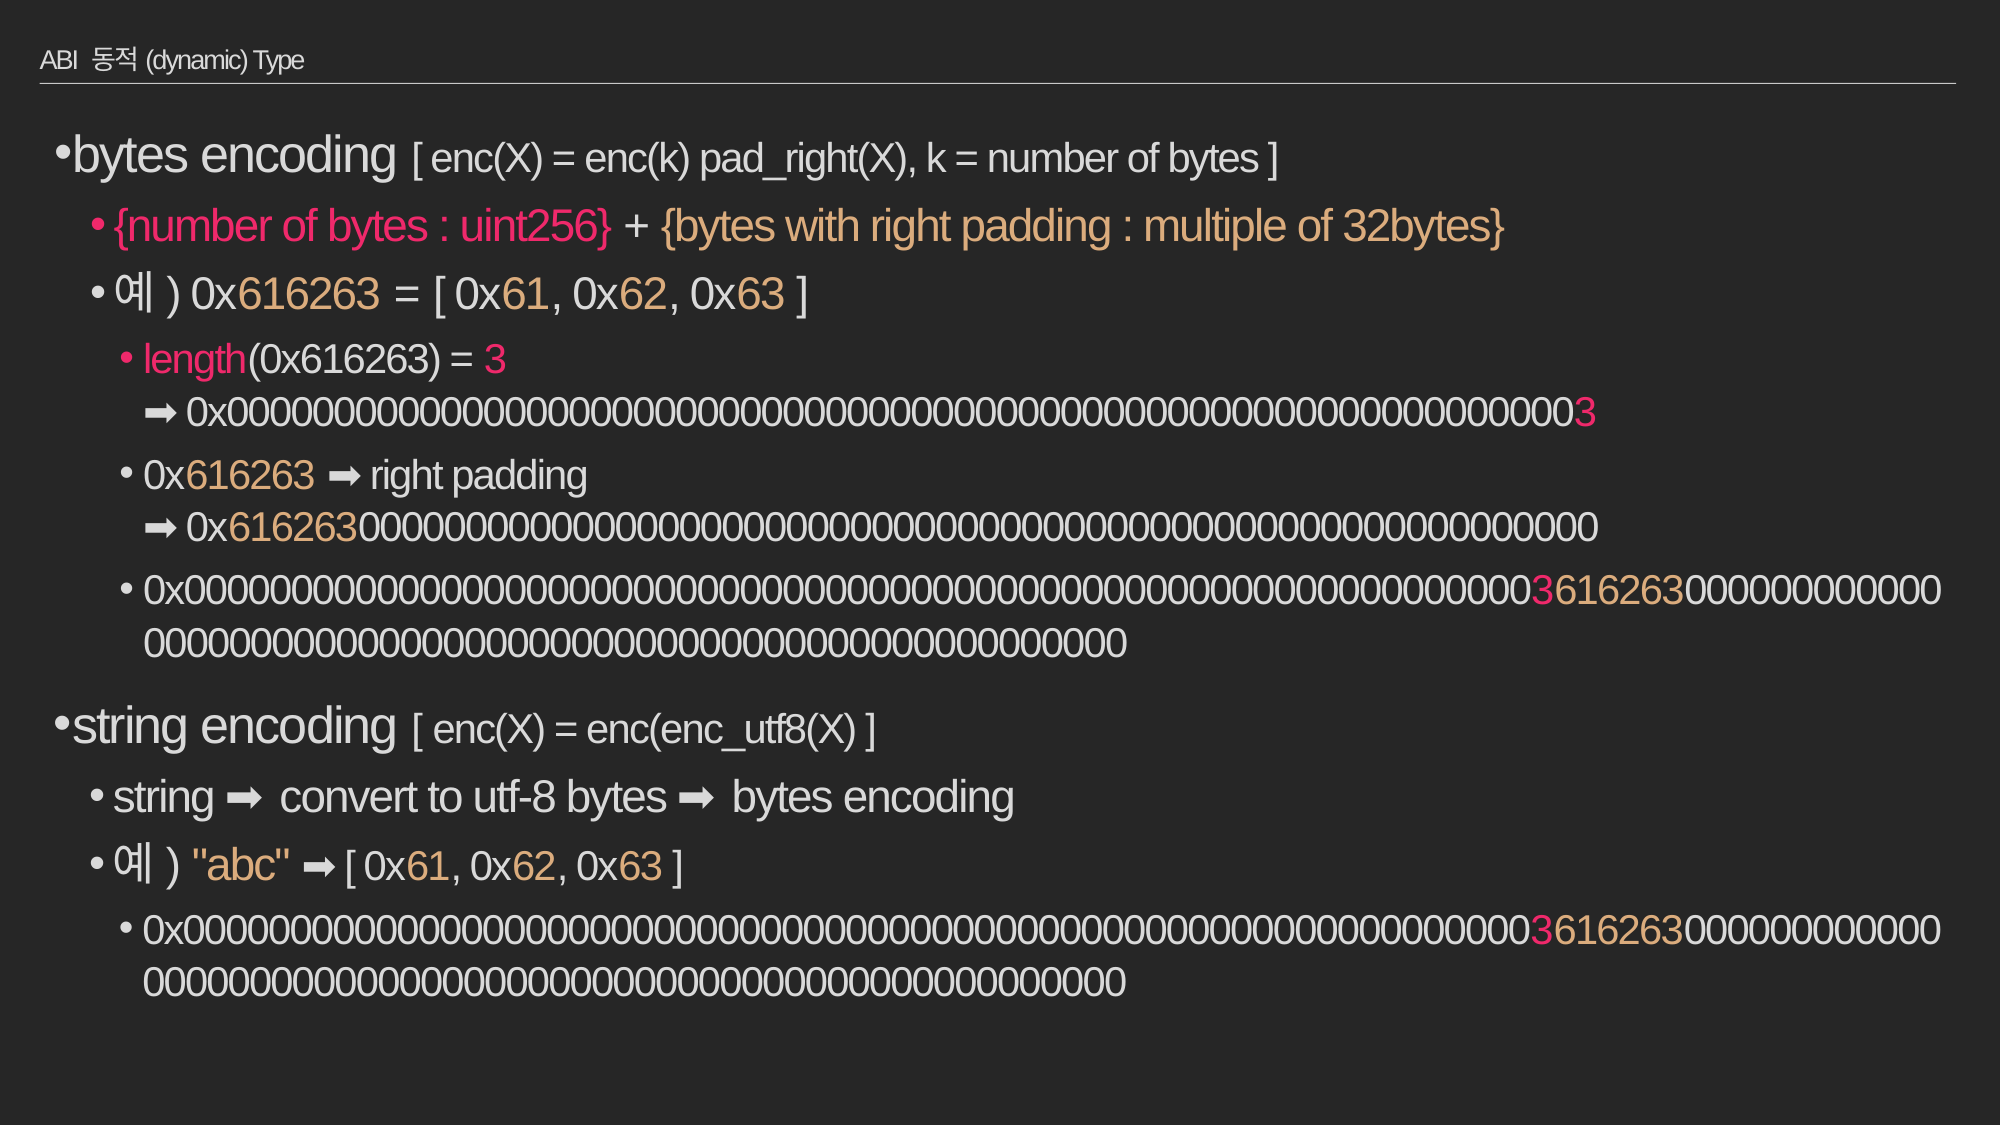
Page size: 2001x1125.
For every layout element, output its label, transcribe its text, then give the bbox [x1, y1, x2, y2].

title ABI 동적(dynamic) Type [39, 31, 1961, 84]
text_box bytes encoding [ enc(X) = enc(k) pad_right(X), k = number of bytes ] {number of bytes : uint256} + {bytes with right padding : multiple of 32bytes} 예) 0x616263 = [ 0x61, 0x62, 0x63 ] length(0x616263) = 3 ➡ 0x0000000000000000000000000000000000000000000000000000000000000003 0x616263 ➡ right padding ➡ 0x6162630000000000000000000000000000000000000000000000000000000000 0x00000000000000000000000000000000000000000000000000000000000000036162630000000000000000000000000000000000000000000000000000000000 [39, 110, 1961, 1094]
text_box string encoding [ enc(X) = enc(enc_utf8(X) ] string ➡ convert to utf-8 bytes ➡ bytes encoding 예) "abc" ➡ [ 0x61, 0x62, 0x63 ] 0x00000000000000000000000000000000000000000000000000000000000000036162630000000000000000000000000000000000000000000000000000000000 [38, 680, 1960, 1125]
